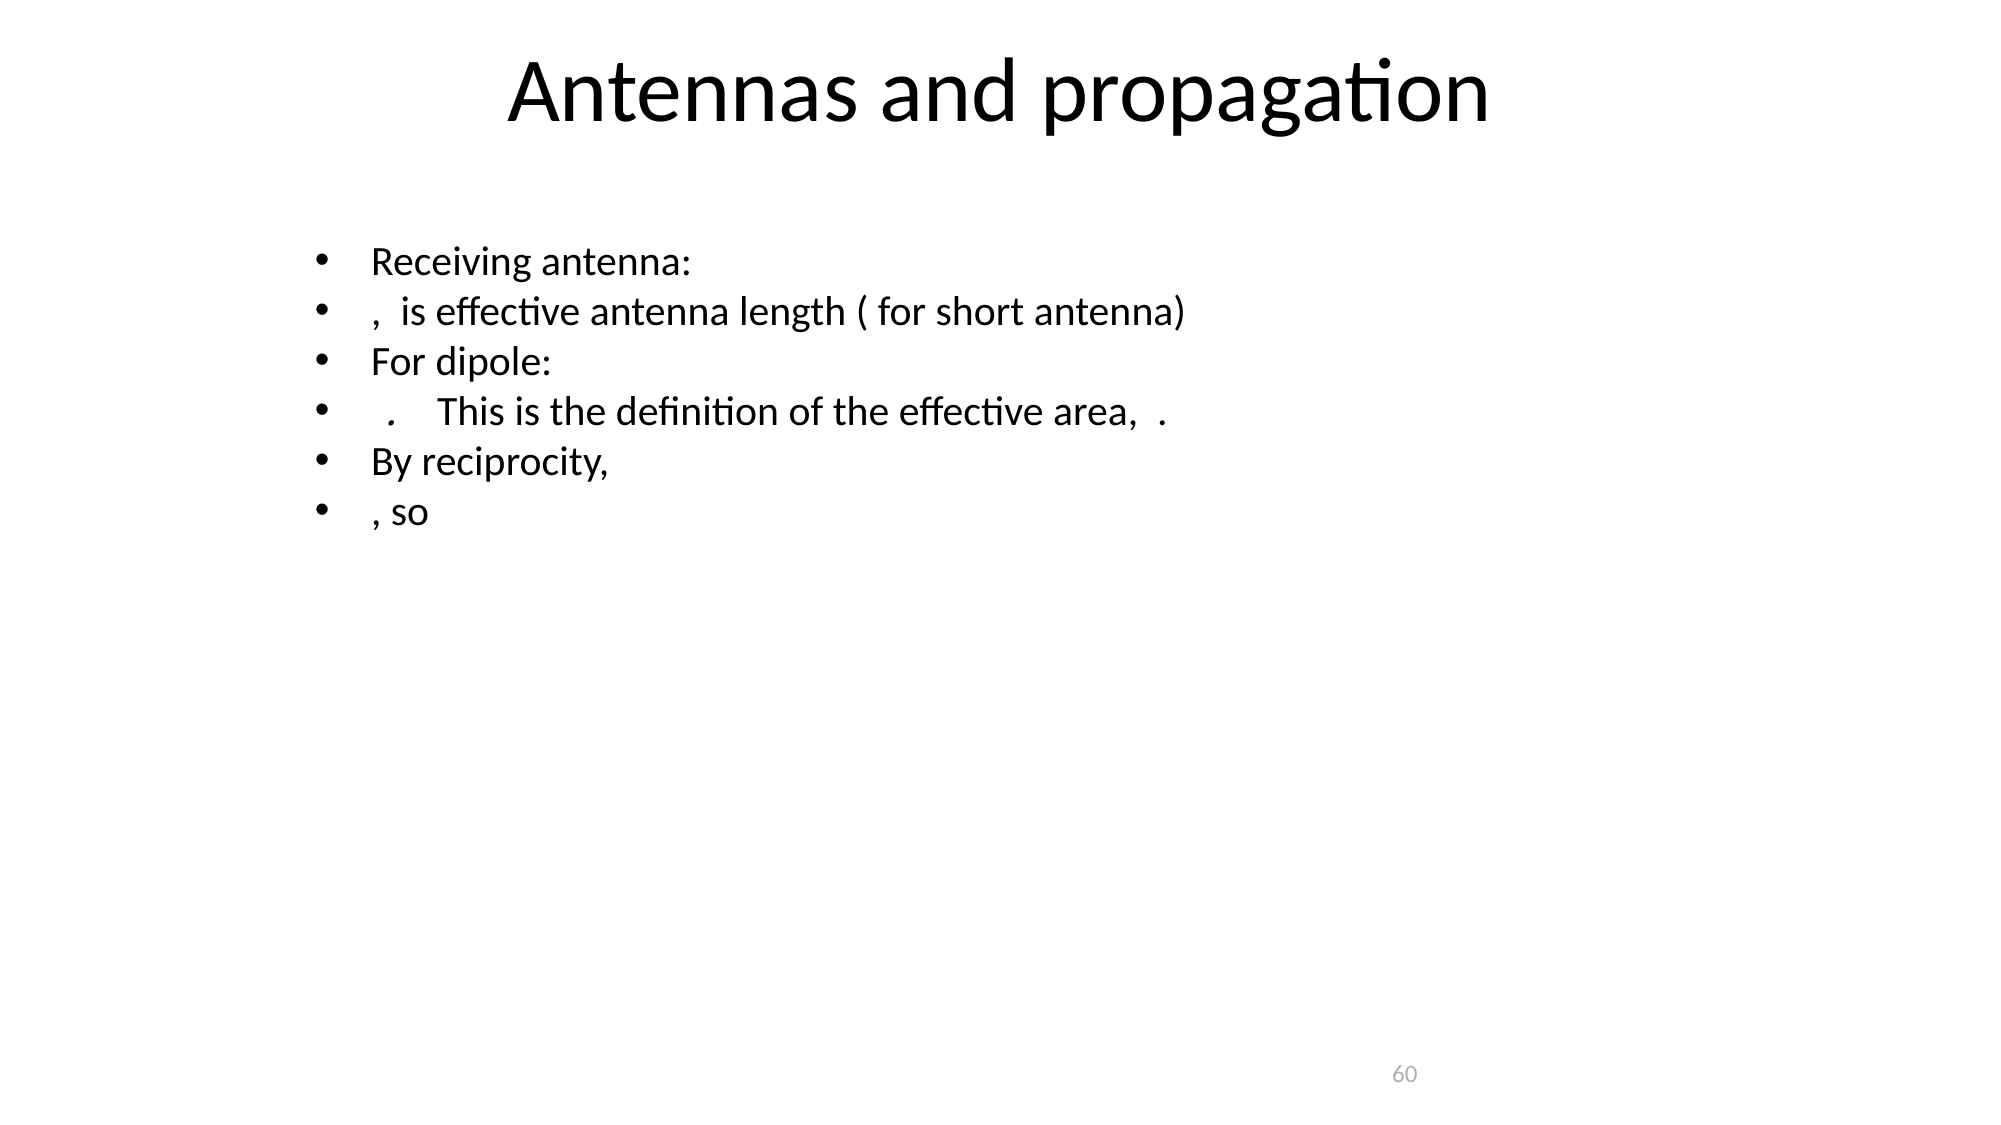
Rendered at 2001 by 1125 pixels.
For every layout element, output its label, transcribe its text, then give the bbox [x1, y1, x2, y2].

text_box Antennas and propagation [43, 30, 1957, 141]
slide_number 60 [1074, 738, 1425, 1125]
